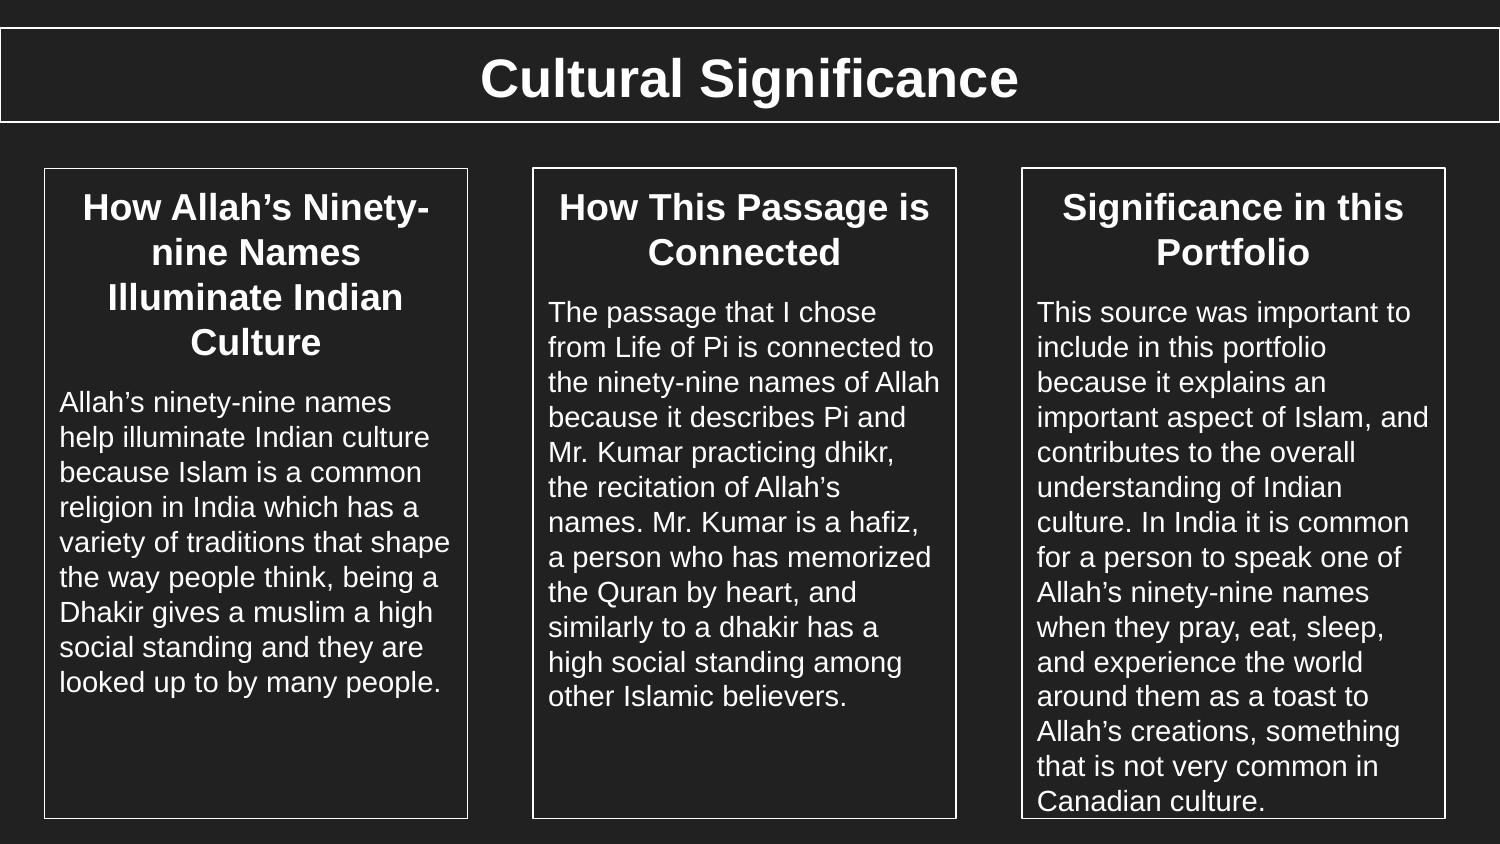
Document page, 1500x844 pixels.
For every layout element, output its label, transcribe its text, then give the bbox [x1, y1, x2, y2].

list How Allah’s Ninety-nine Names Illuminate Indian Culture Allah’s ninety-nine names help illuminate Indian culture because Islam is a common religion in India which has a variety of traditions that shape the way people think, being a Dhakir gives a muslim a high social standing and they are looked up to by many people. [44, 168, 468, 819]
text_box Significance in this Portfolio This source was important to include in this portfolio because it explains an important aspect of Islam, and contributes to the overall understanding of Indian culture. In India it is common for a person to speak one of Allah’s ninety-nine names when they pray, eat, sleep, and experience the world around them as a toast to Allah’s creations, something that is not very common in Canadian culture. [1021, 168, 1445, 819]
text_box How This Passage is Connected The passage that I chose from Life of Pi is connected to the ninety-nine names of Allah because it describes Pi and Mr. Kumar practicing dhikr, the recitation of Allah’s names. Mr. Kumar is a hafiz, a person who has memorized the Quran by heart, and similarly to a dhakir has a high social standing among other Islamic believers. [533, 168, 957, 819]
title Cultural Significance [0, 28, 1500, 122]
